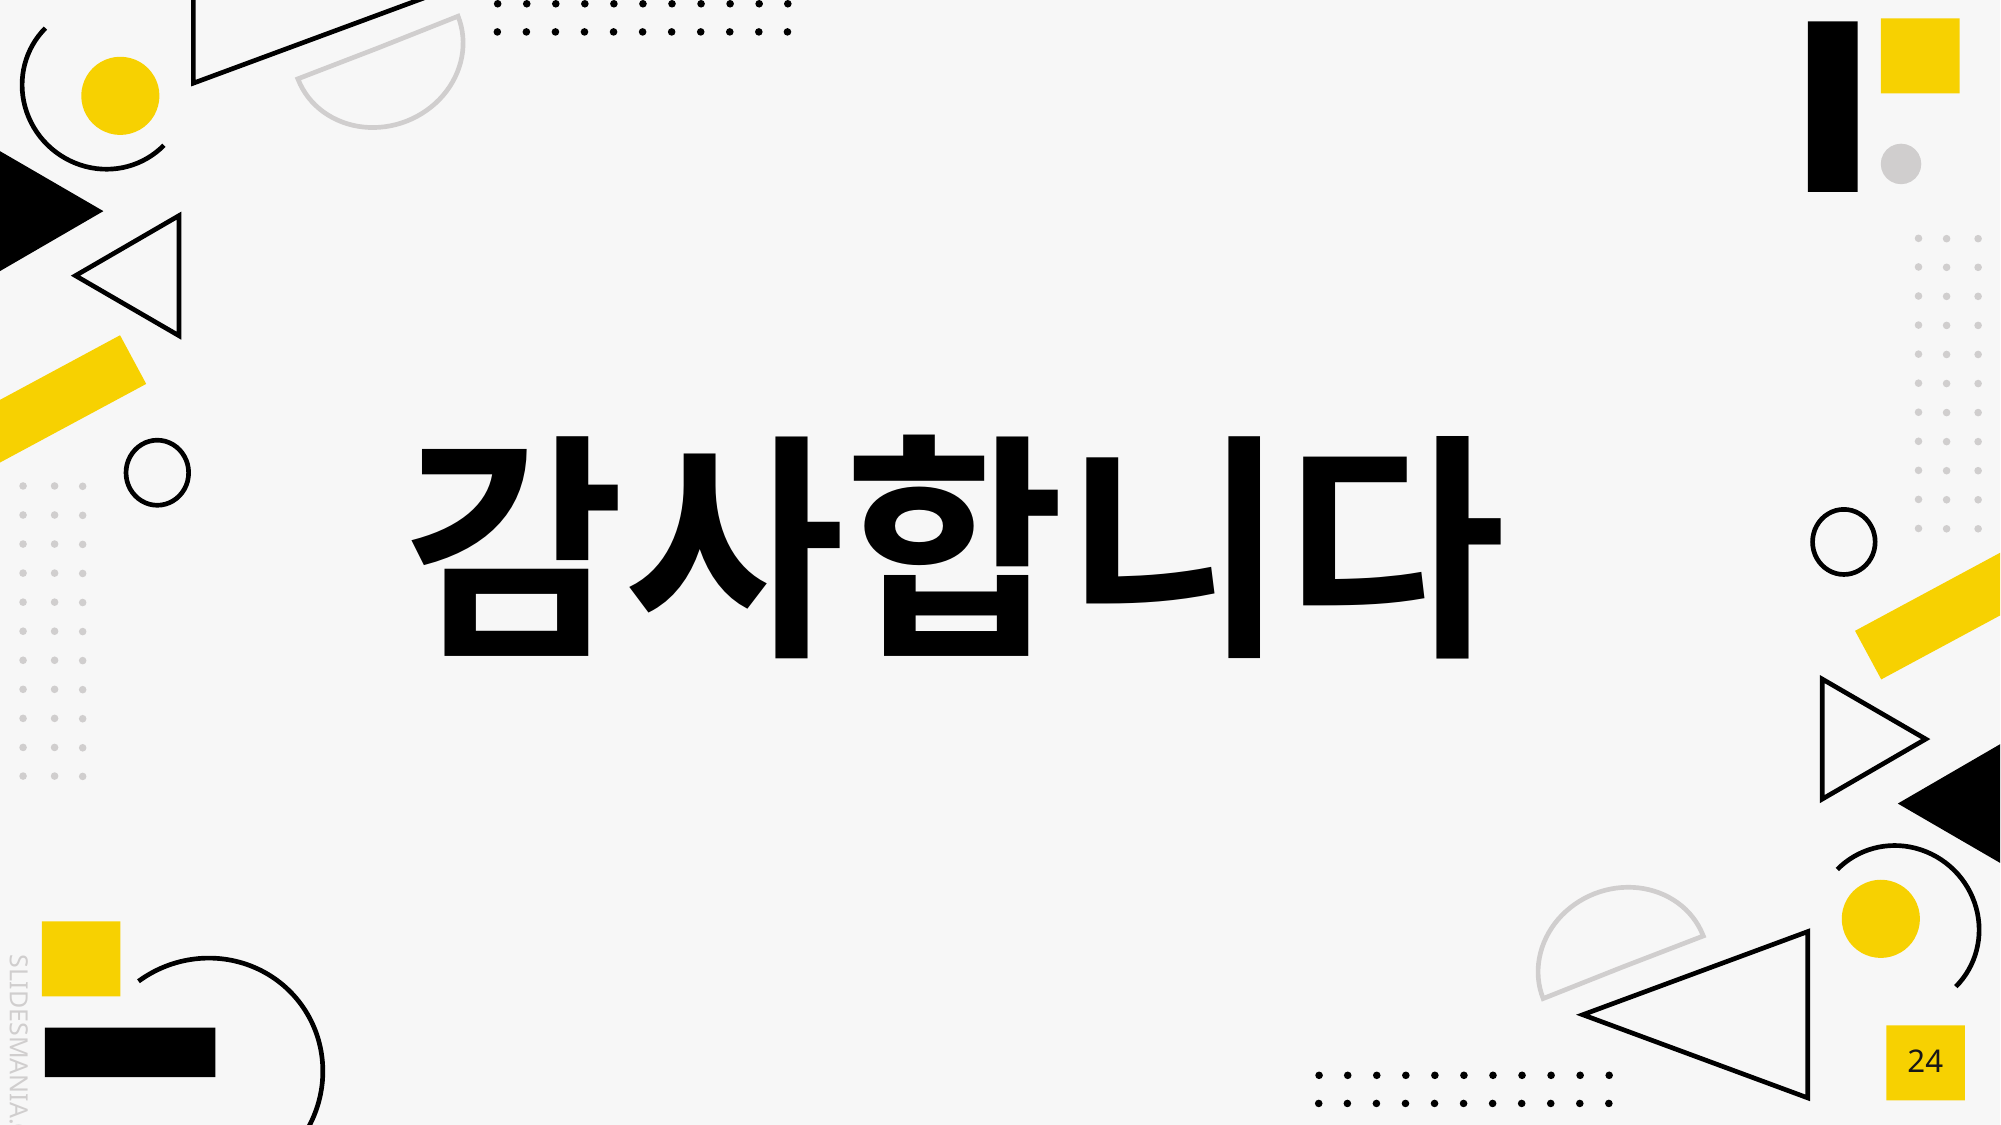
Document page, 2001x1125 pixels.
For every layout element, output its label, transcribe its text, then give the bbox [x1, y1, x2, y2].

title 감사합니다 [384, 94, 1635, 990]
slide_number 24 [1865, 1019, 1986, 1106]
